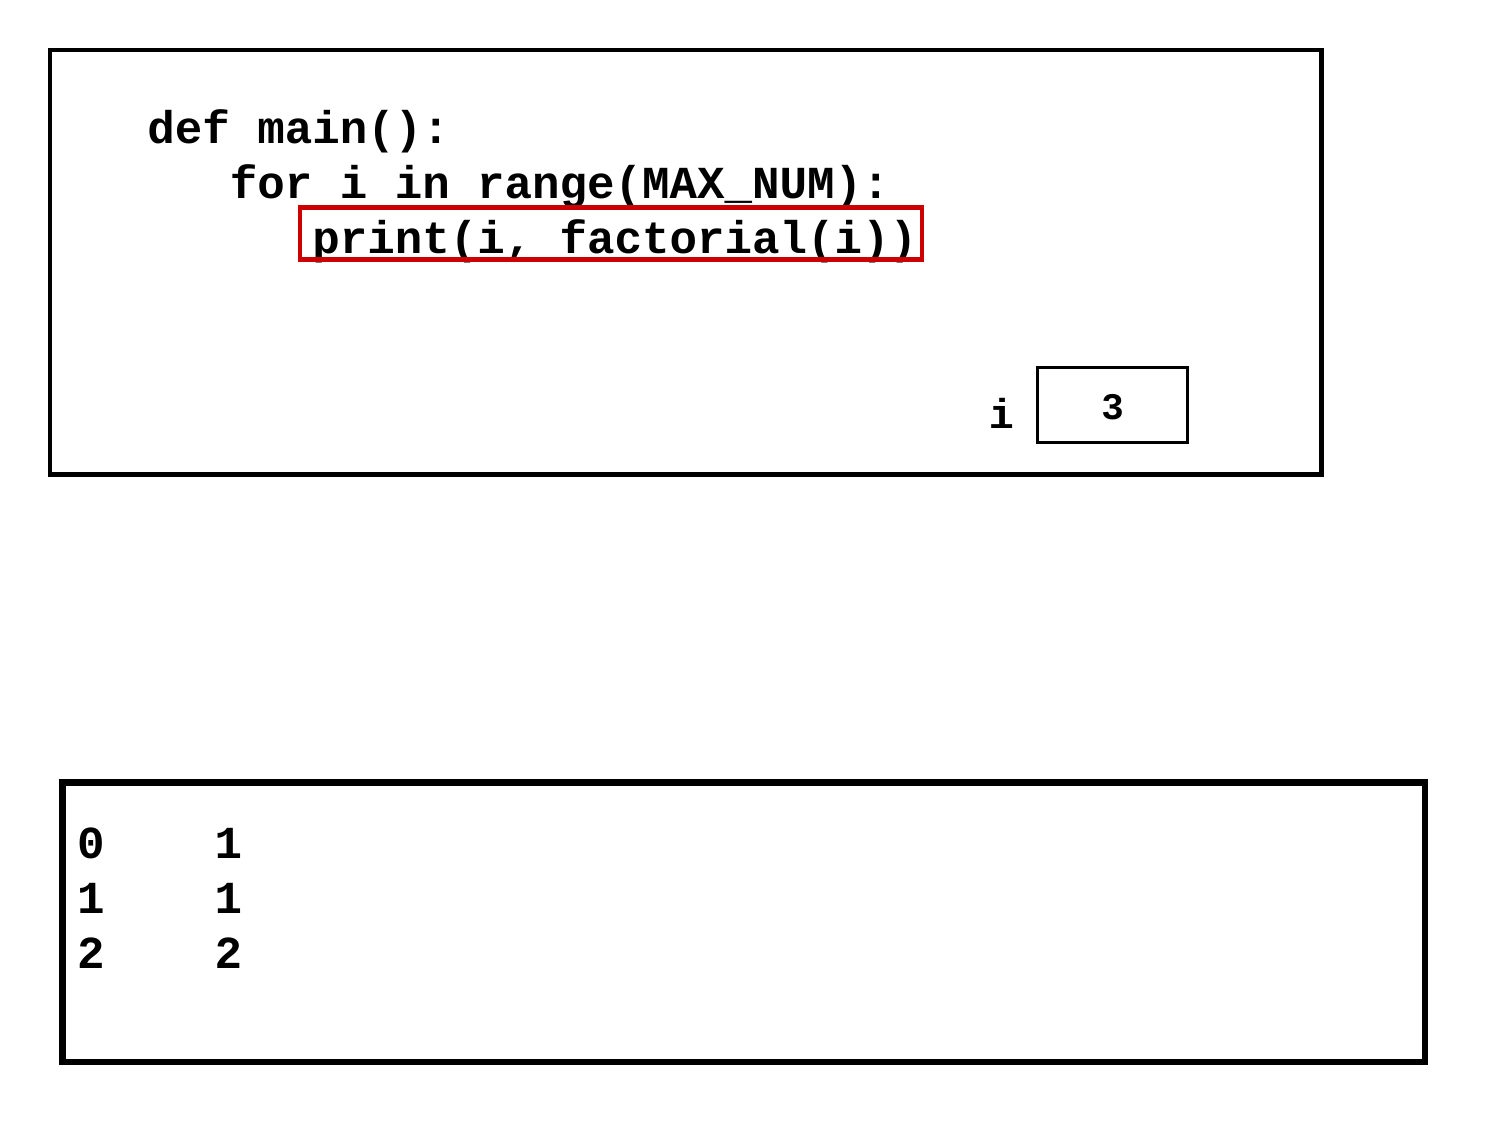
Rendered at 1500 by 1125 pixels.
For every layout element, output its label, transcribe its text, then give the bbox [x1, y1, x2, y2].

text_box 3 [1037, 367, 1188, 443]
text_box 0 1 1 1 2 2 [62, 782, 1425, 1063]
text_box i [974, 379, 1050, 445]
text_box [300, 207, 923, 260]
text_box def main(): for i in range(MAX_NUM): print(i, factorial(i)) [49, 49, 1322, 475]
